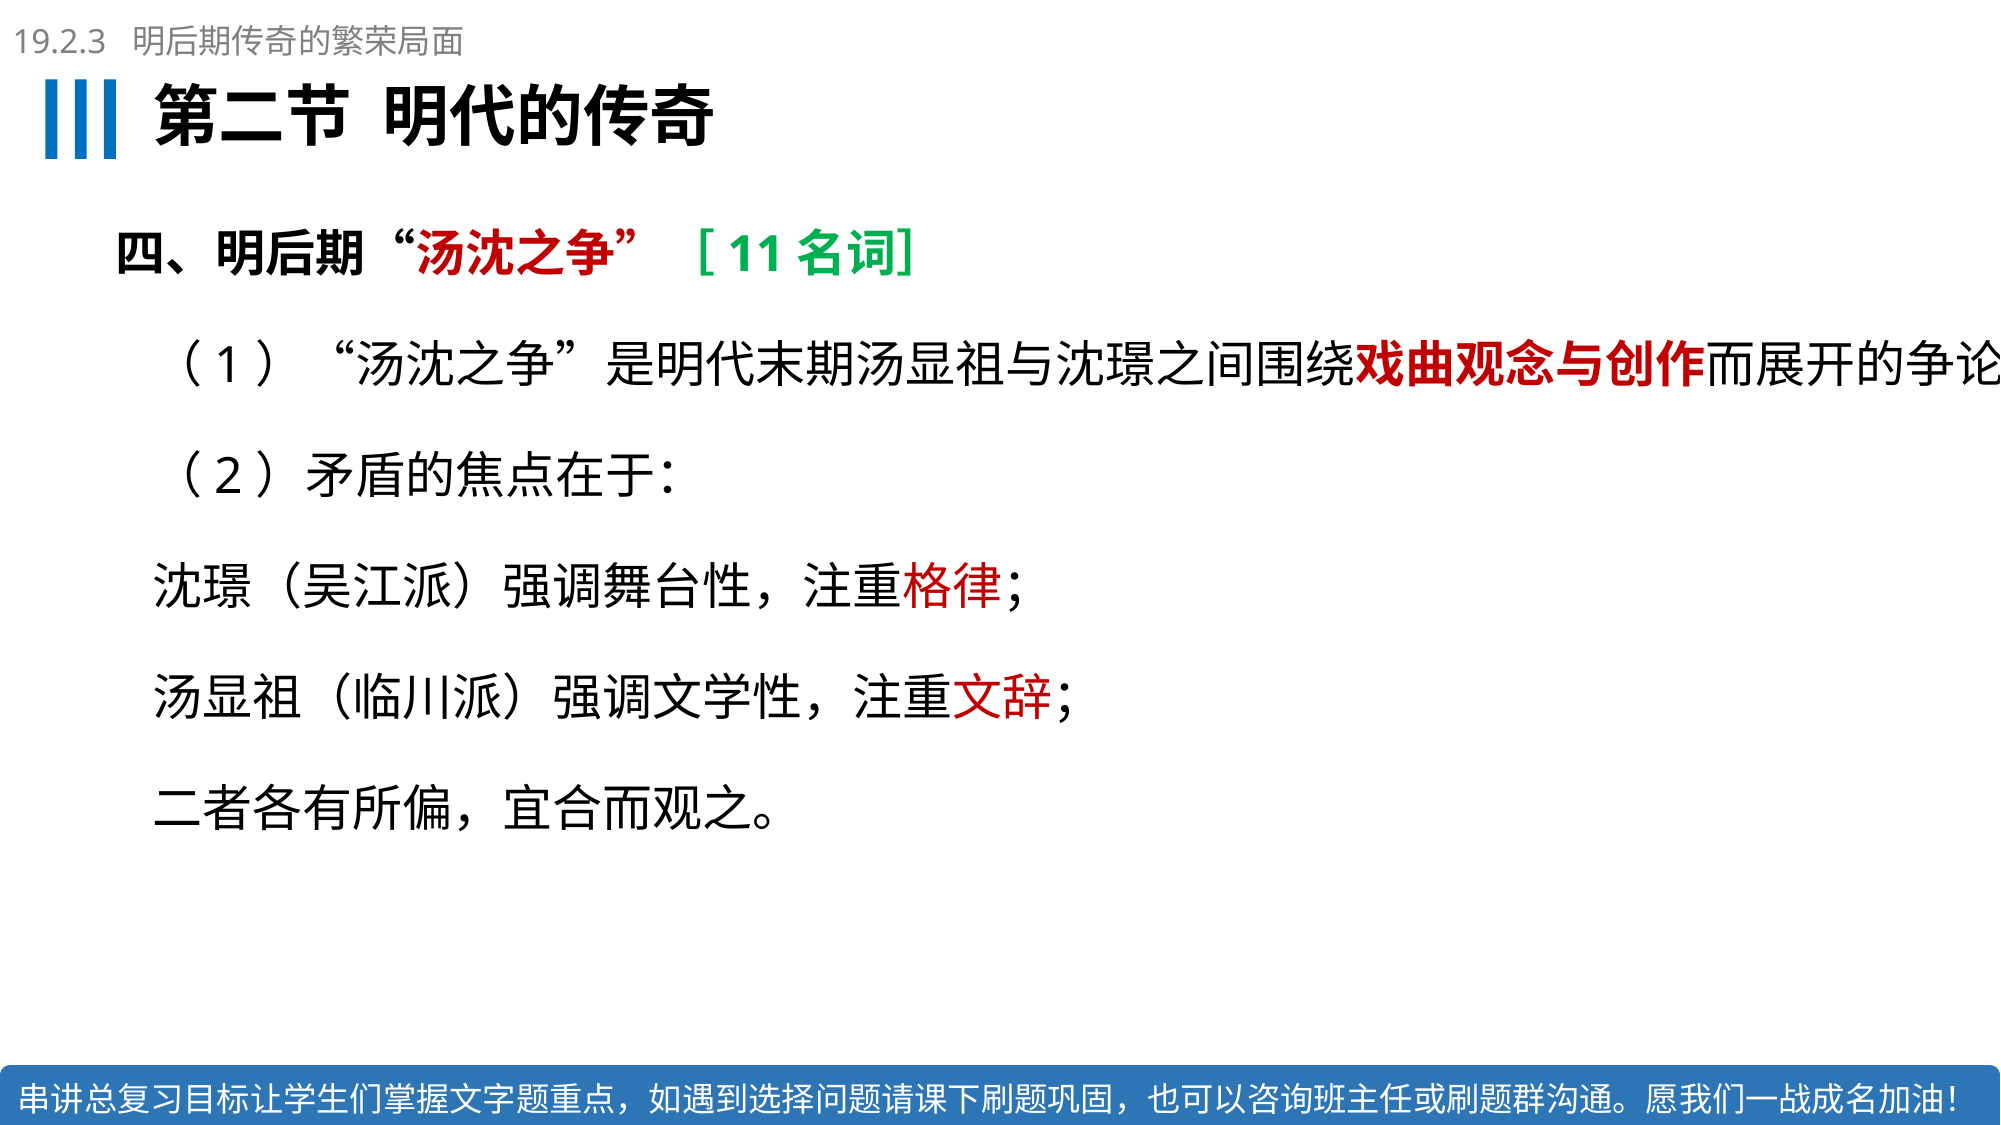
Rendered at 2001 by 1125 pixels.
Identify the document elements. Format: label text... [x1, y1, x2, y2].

list 四、明后期“汤沈之争”［11名词］ （1）“汤沈之争”是明代末期汤显祖与沈璟之间围绕戏曲观念与创作而展开的争论； （2）矛盾的焦点在于： 沈璟（吴江派）强调舞台性，注重格律； 汤显祖（临川派）强调文学性，注重文辞； 二者各有所偏，宜合而观之。 [100, 184, 2000, 1082]
text_box 19.2.3 明后期传奇的繁荣局面 [0, 13, 868, 68]
title 第二节 明代的传奇 [137, 53, 1863, 185]
